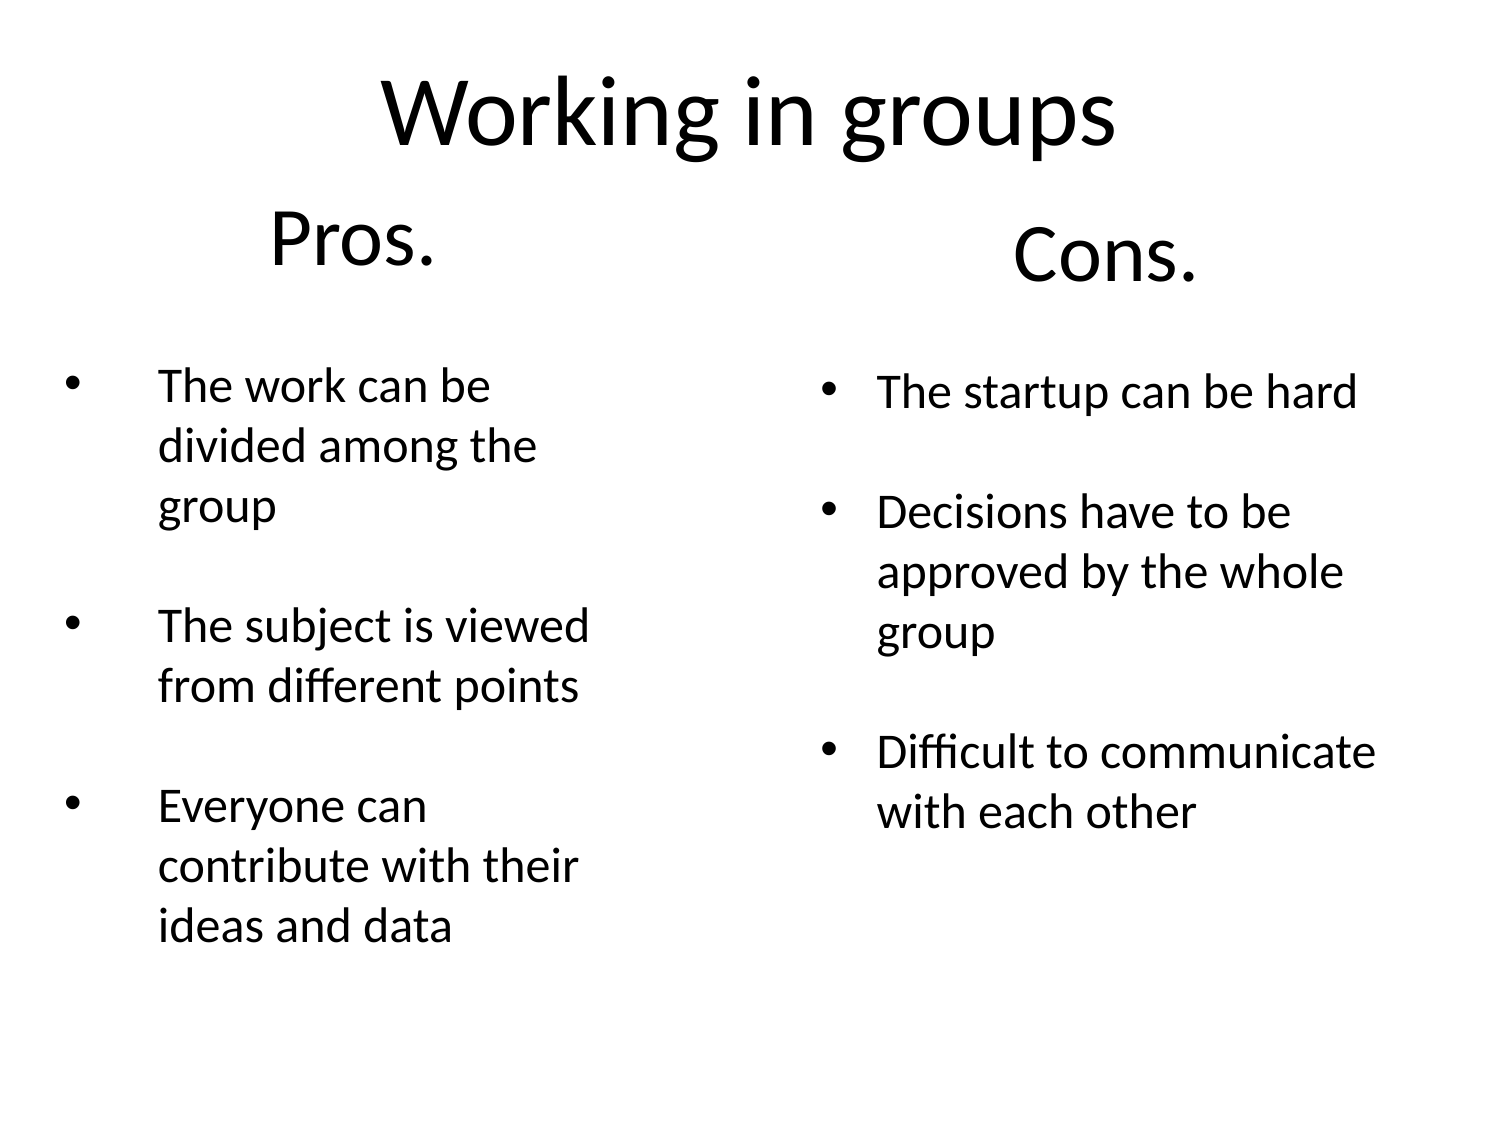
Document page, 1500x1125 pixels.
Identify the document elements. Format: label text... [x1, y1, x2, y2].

text_box Pros. The work can be divided among the group The subject is viewed from different points Everyone can contribute with their ideas and data [49, 174, 658, 1100]
text_box Working in groups [49, 38, 1449, 174]
text_box Cons. The startup can be hard Decisions have to be approved by the whole group Difficult to communicate with each other [805, 190, 1408, 966]
